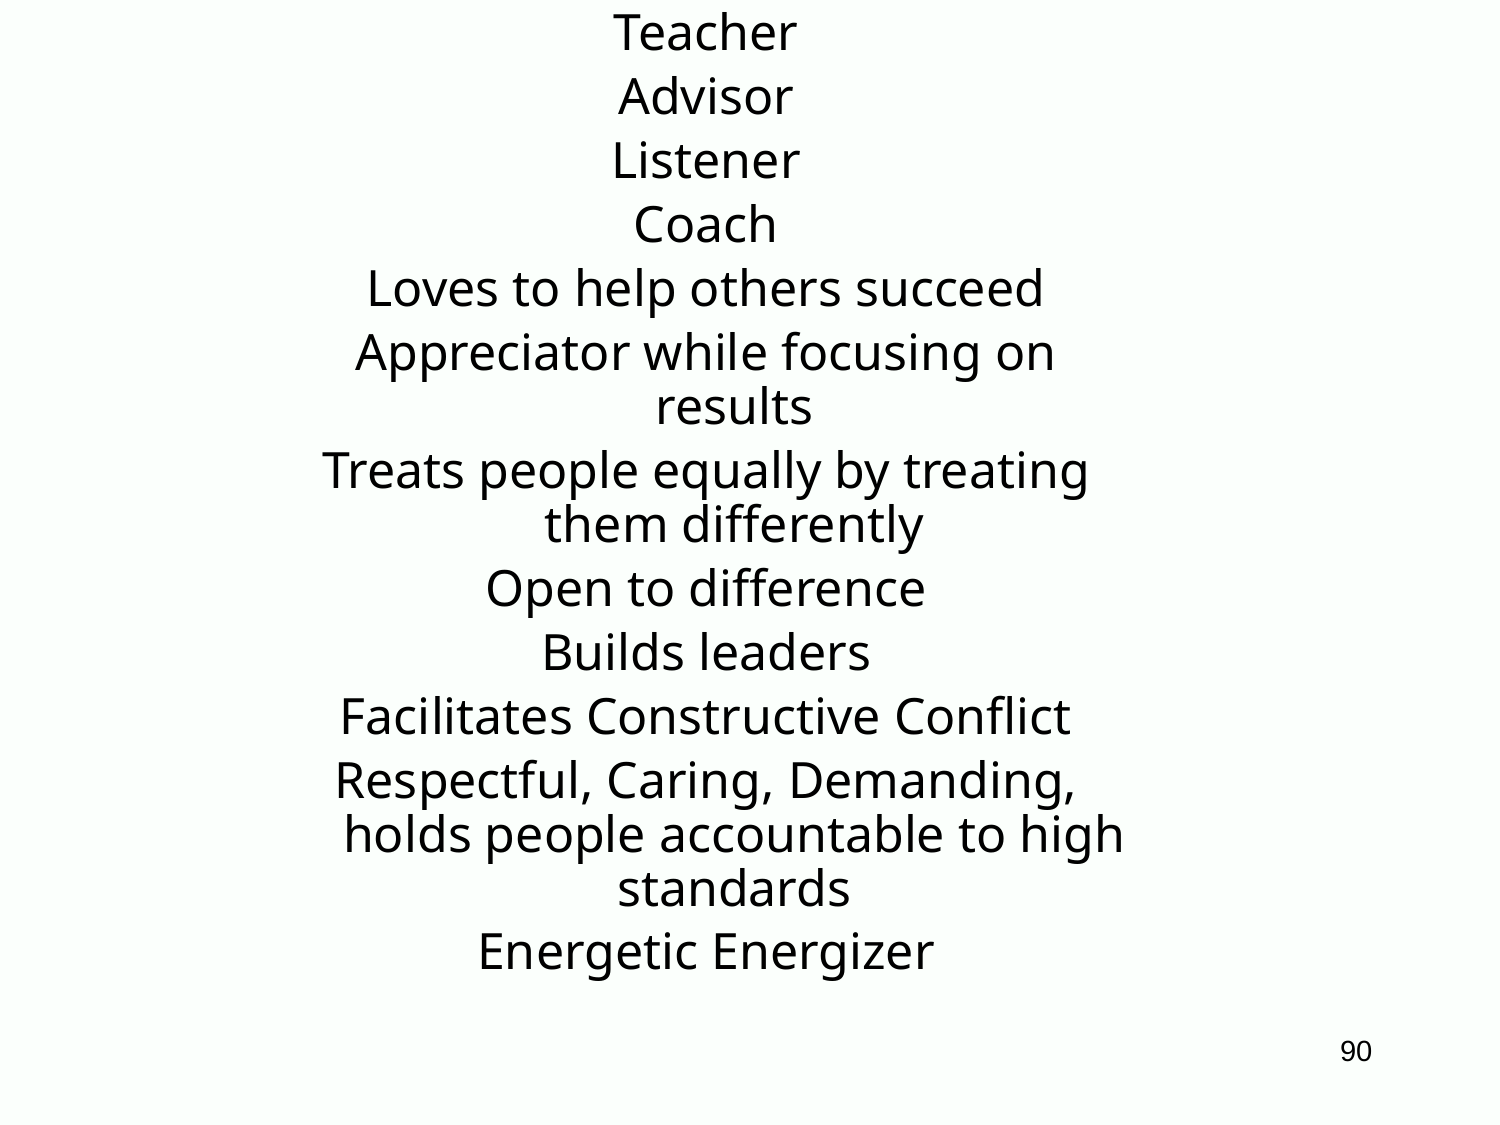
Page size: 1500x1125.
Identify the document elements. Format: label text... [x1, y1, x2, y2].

slide_number 90 [1074, 1025, 1388, 1100]
list Teacher Advisor Listener Coach Loves to help others succeed Appreciator while focusing on results Treats people equally by treating them differently Open to difference Builds leaders Facilitates Constructive Conflict Respectful, Caring, Demanding, holds people accountable to high standards Energetic Energizer [262, 0, 1150, 538]
